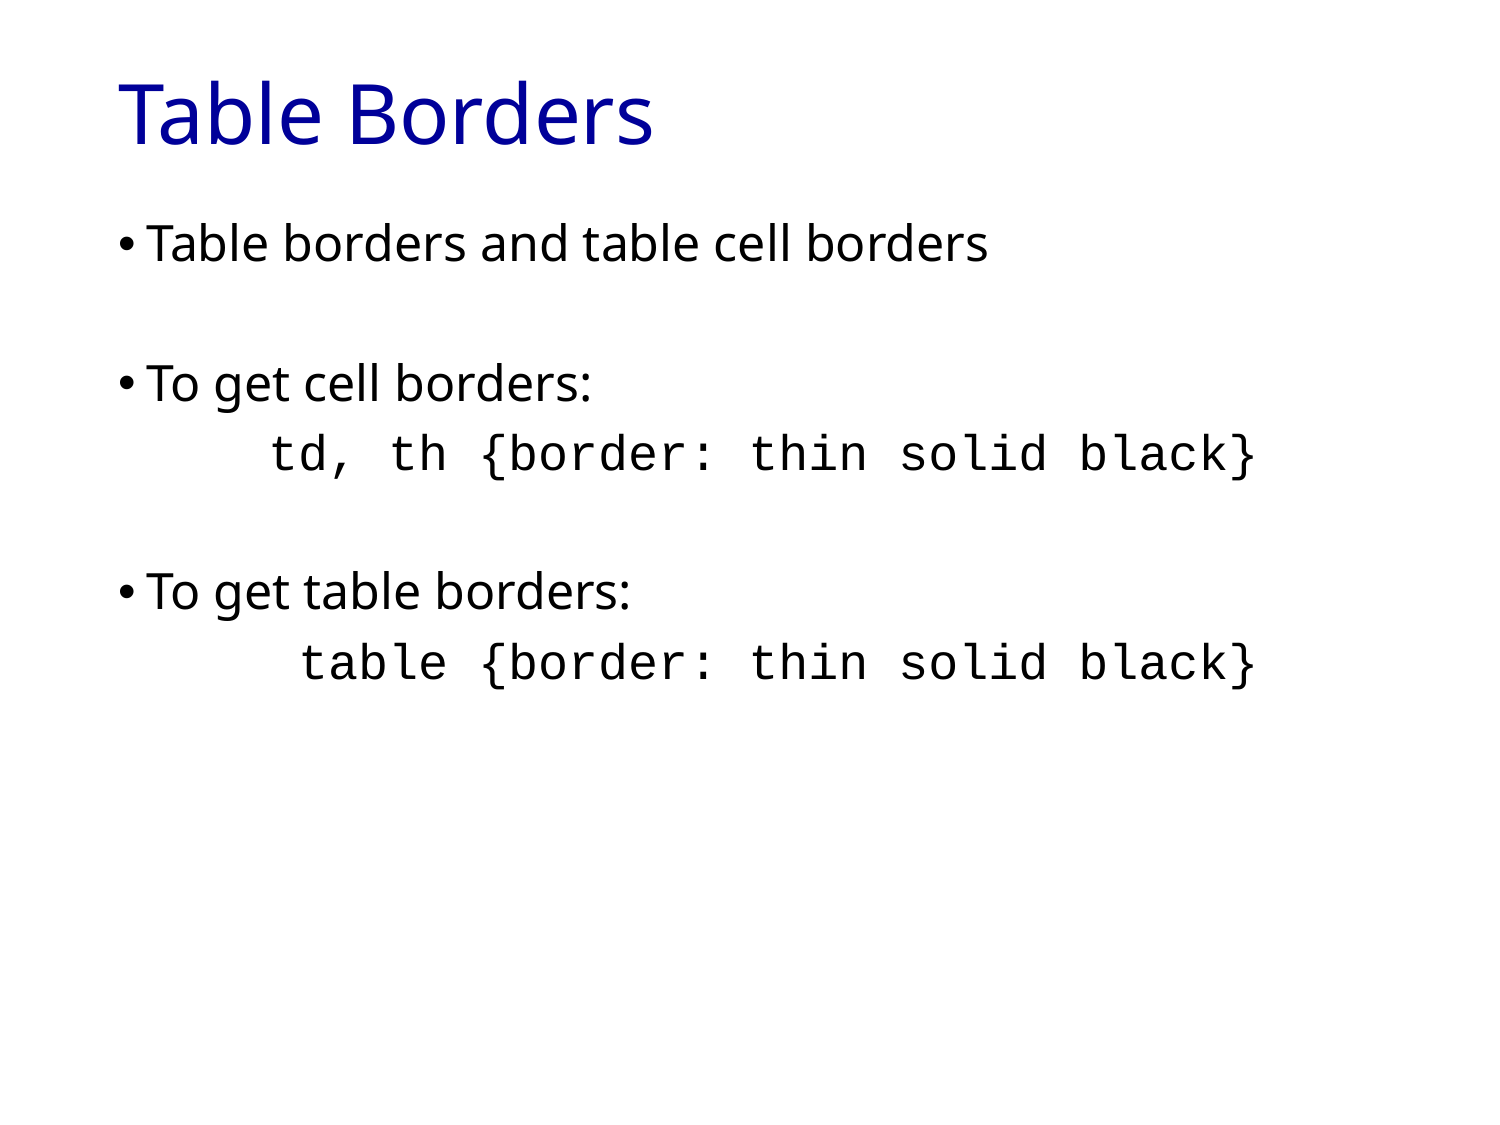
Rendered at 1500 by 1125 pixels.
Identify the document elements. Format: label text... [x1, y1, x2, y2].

title Table Borders [103, 59, 1397, 175]
list Table borders and table cell borders To get cell borders: td, th {border: thin solid black} To get table borders: table {border: thin solid black} [103, 211, 1397, 1014]
